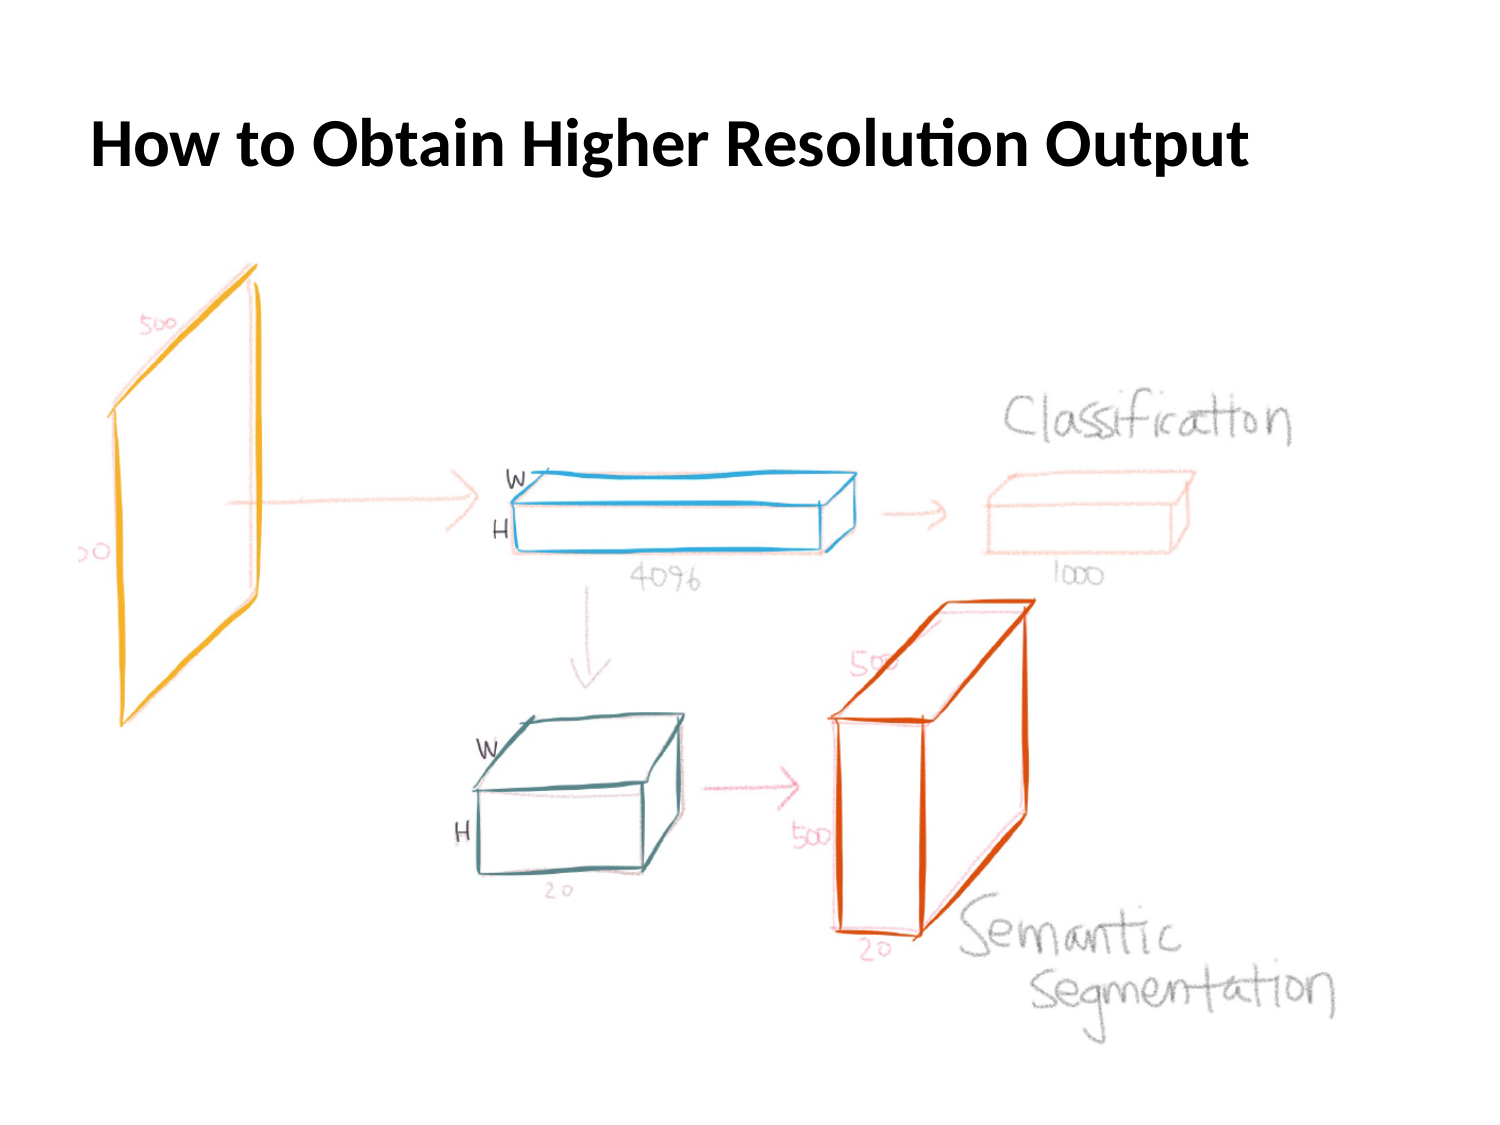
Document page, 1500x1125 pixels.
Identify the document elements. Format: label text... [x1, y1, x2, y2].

picture [77, 226, 1384, 1056]
title How to Obtain Higher Resolution Output [75, 45, 1425, 233]
